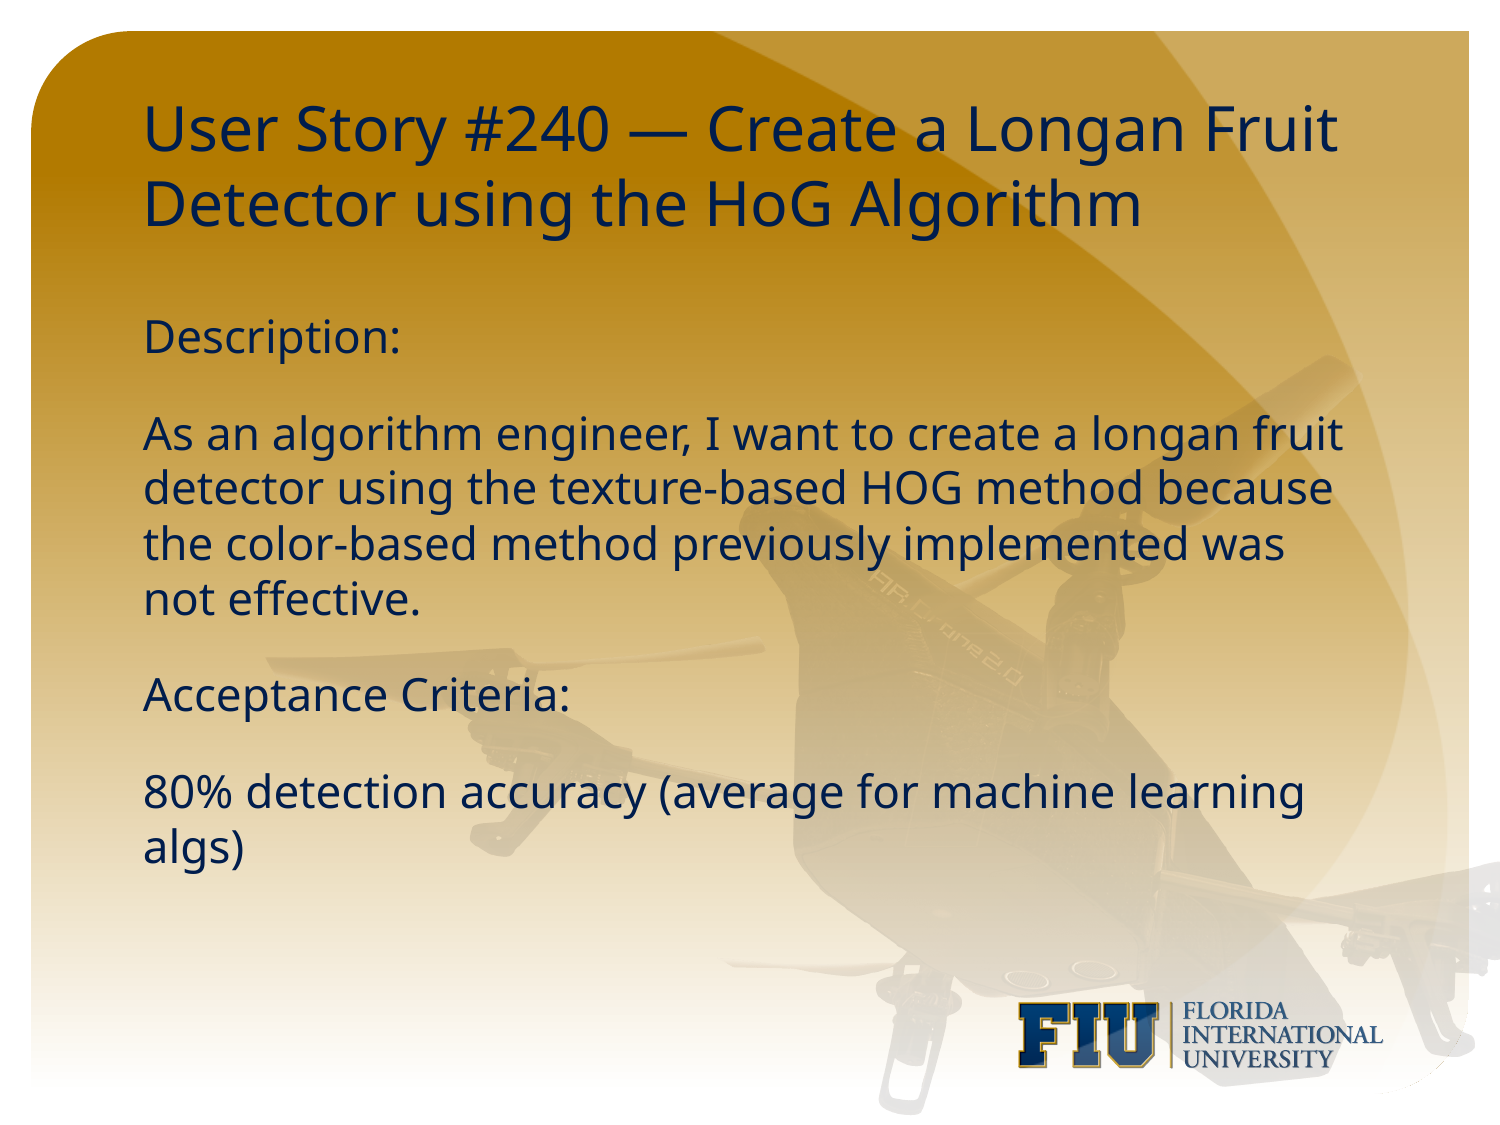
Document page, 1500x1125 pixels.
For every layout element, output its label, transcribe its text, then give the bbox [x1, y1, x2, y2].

list Description: As an algorithm engineer, I want to create a longan fruit detector using the texture-based HOG method because the color-based method previously implemented was not effective. Acceptance Criteria: 80% detection accuracy (average for machine learning algs) [127, 299, 1372, 991]
picture [24, 30, 1500, 1125]
title User Story #240 — Create a Longan Fruit Detector using the HoG Algorithm [127, 81, 1372, 274]
